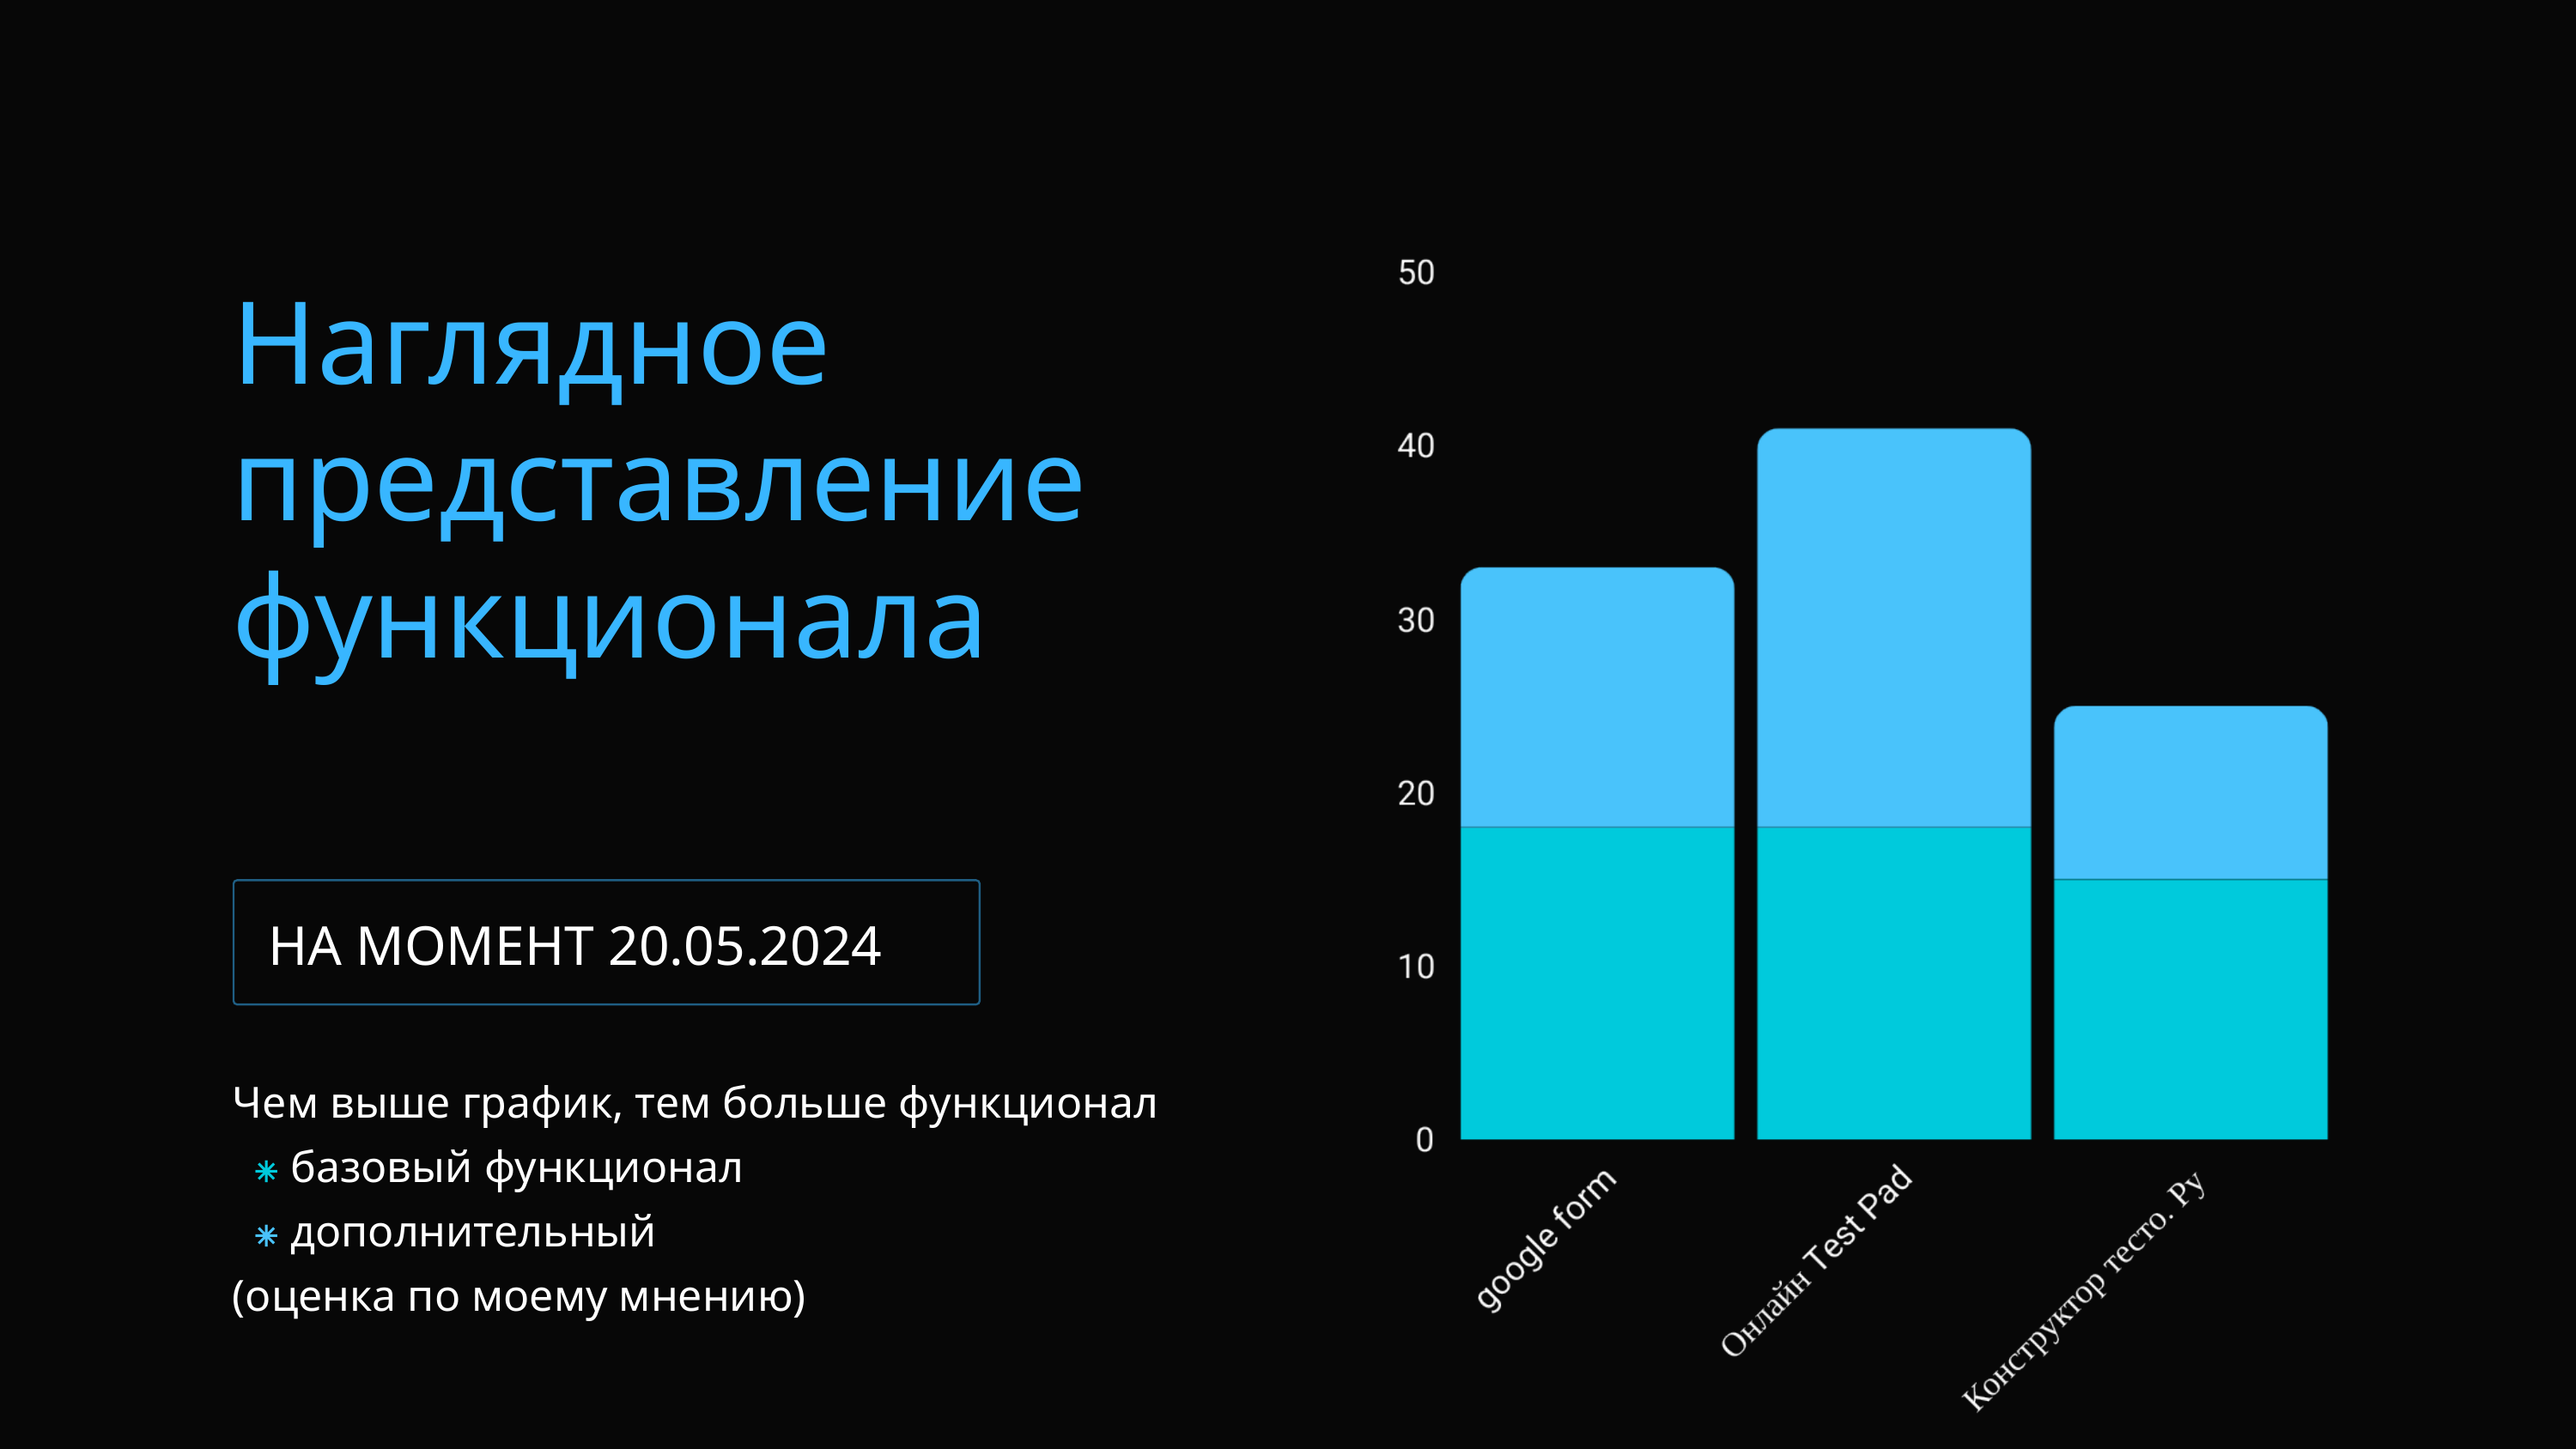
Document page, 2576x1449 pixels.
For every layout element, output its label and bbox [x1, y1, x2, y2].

picture [1281, 142, 2445, 1449]
text_box [232, 406, 1171, 1316]
